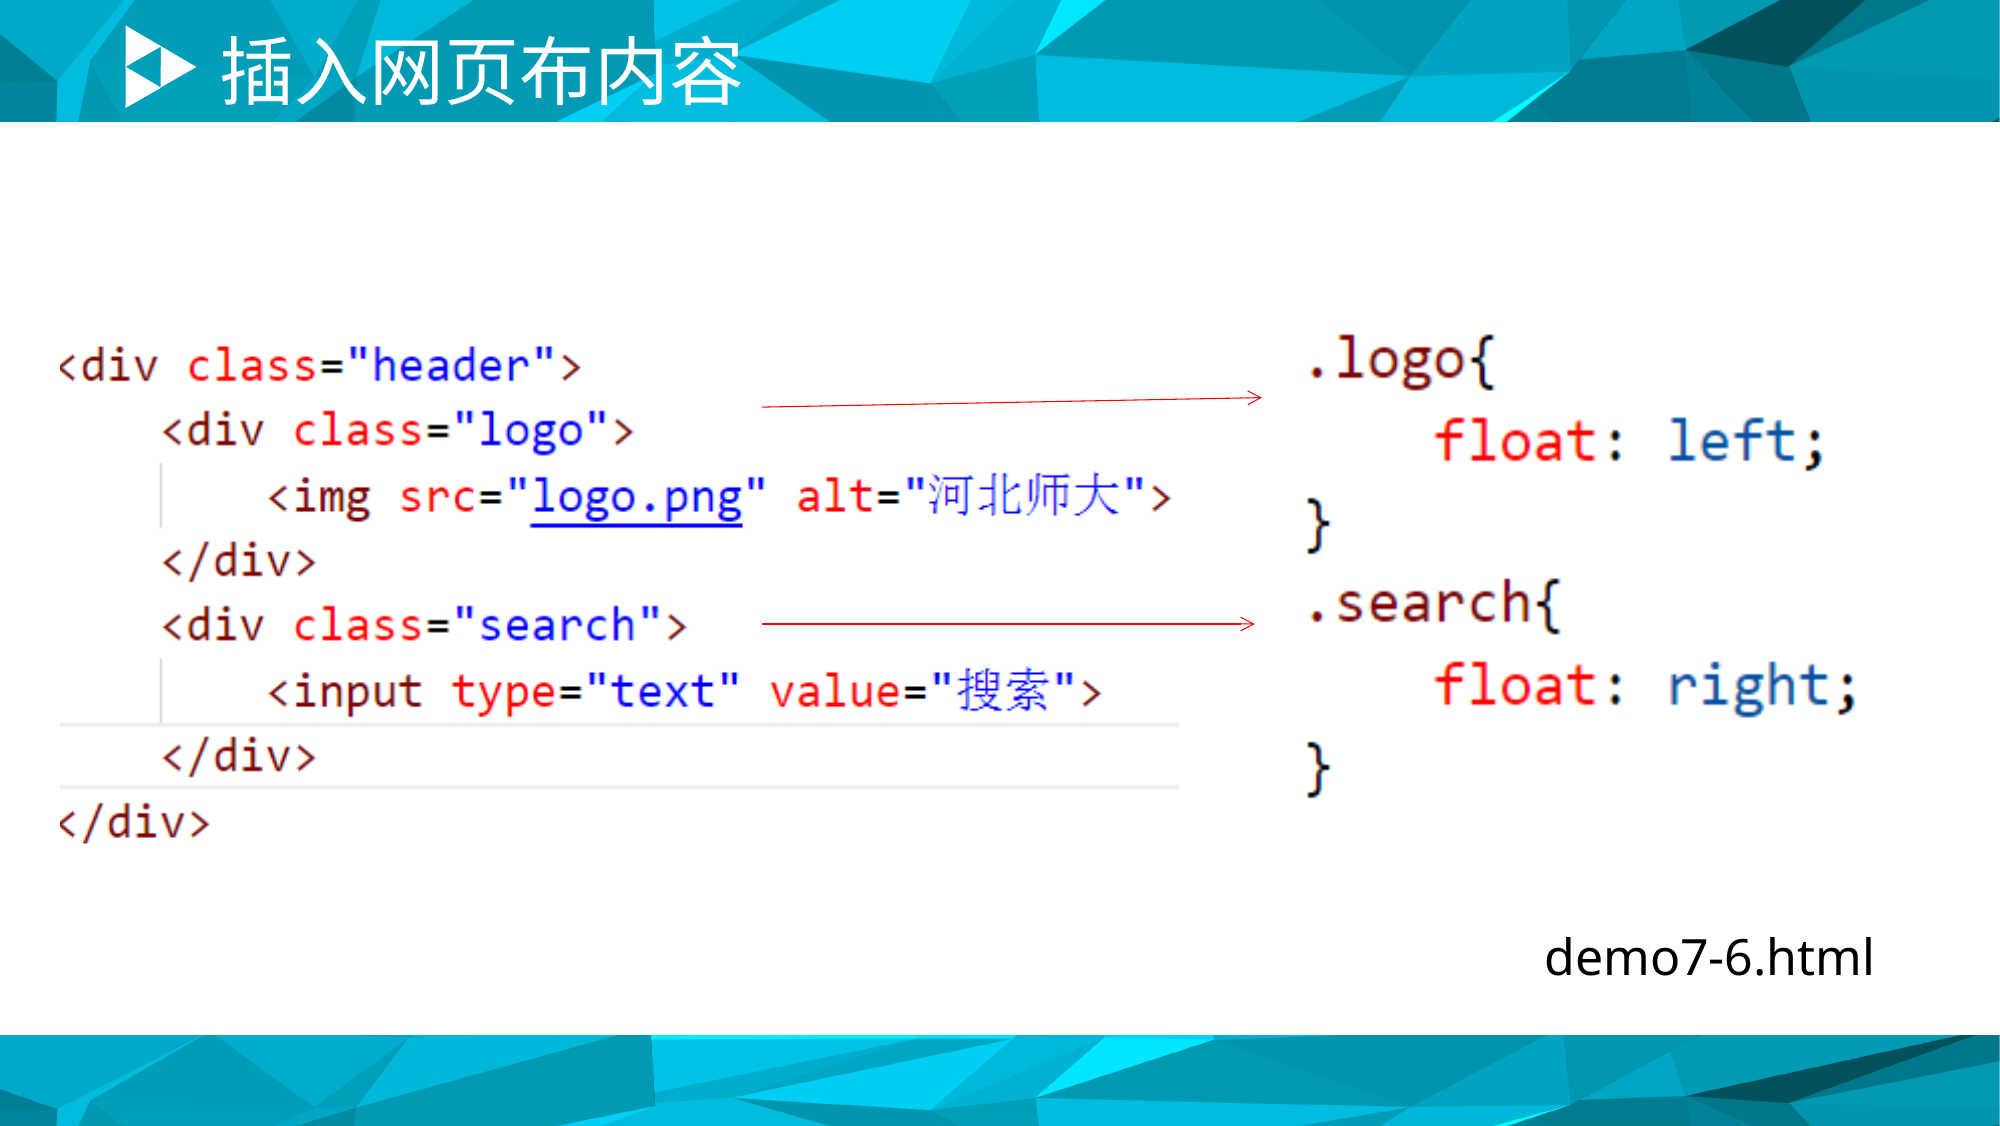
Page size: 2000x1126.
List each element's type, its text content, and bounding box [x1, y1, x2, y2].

text_box demo7-6.html [1526, 916, 1894, 995]
picture [0, 1035, 2000, 1126]
picture [60, 335, 1179, 852]
picture [1307, 318, 1880, 821]
picture [0, 0, 2000, 122]
title 插入网页布内容 [201, 24, 1927, 127]
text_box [761, 397, 1262, 408]
